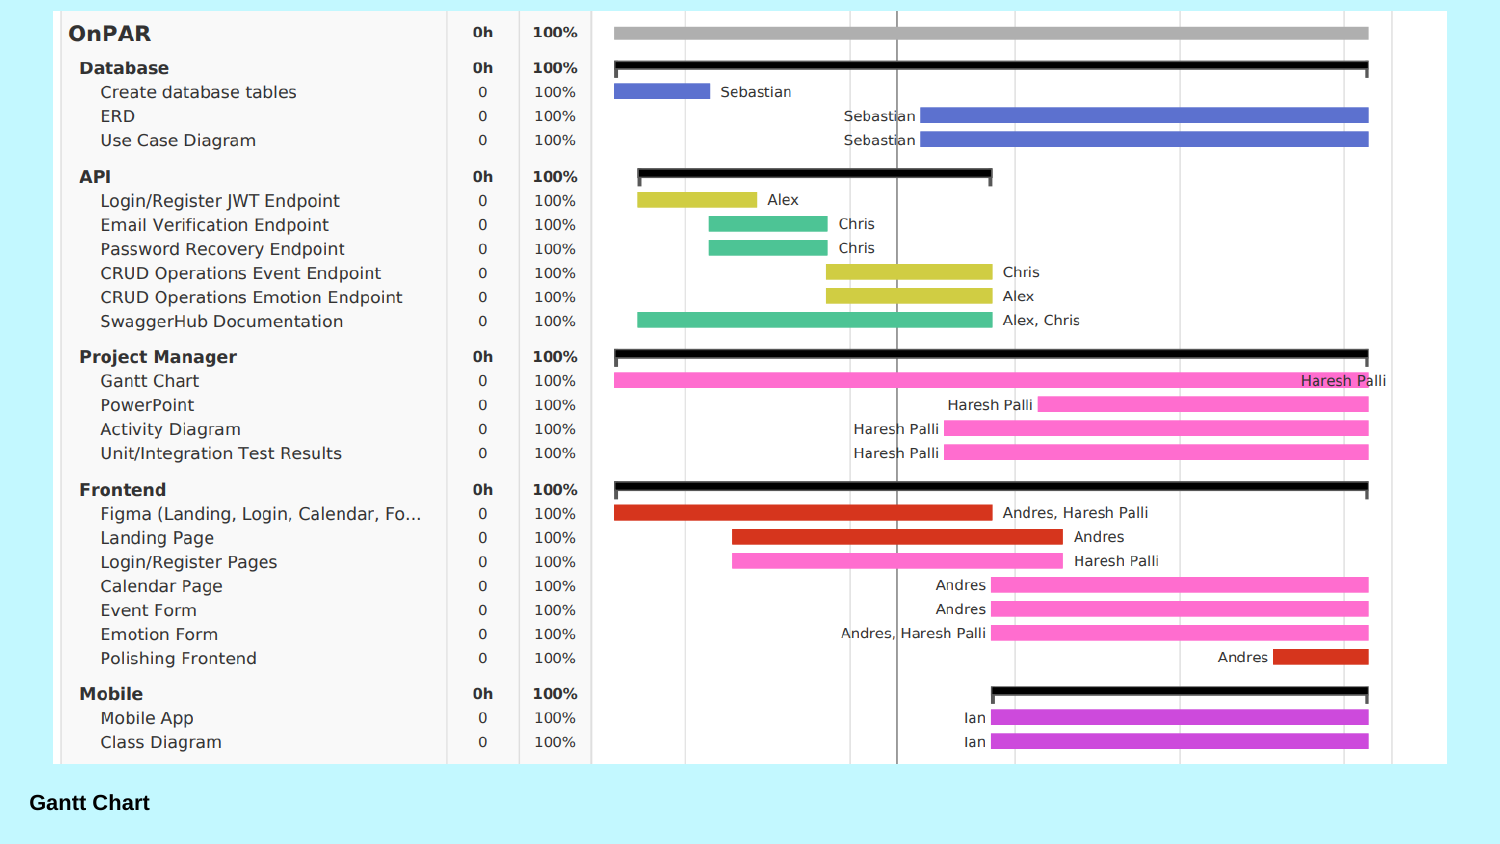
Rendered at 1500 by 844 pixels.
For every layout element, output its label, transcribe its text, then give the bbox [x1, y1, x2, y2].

title Gantt Chart [14, 773, 1413, 831]
picture [53, 11, 1447, 765]
